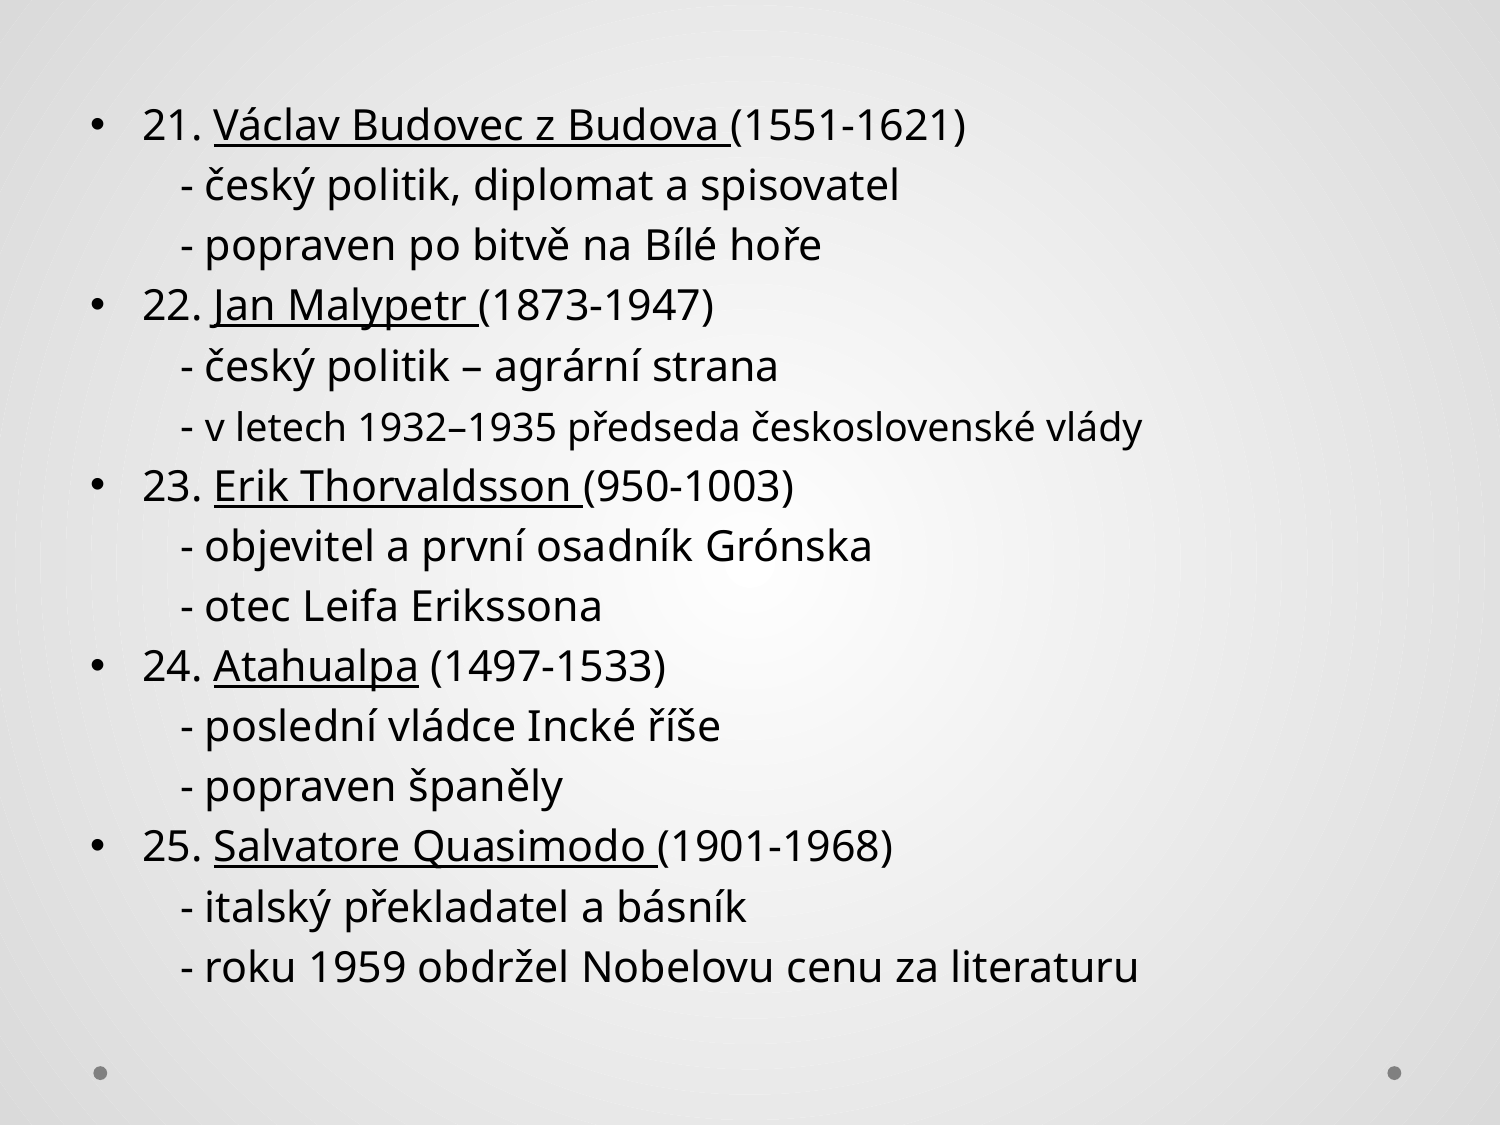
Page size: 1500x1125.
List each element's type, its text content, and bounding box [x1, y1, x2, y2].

list 21. Václav Budovec z Budova (1551-1621) - český politik, diplomat a spisovatel - popraven po bitvě na Bílé hoře 22. Jan Malypetr (1873-1947) - český politik – agrární strana - v letech 1932–1935 předseda československé vlády 23. Erik Thorvaldsson (950-1003) - objevitel a první osadník Grónska - otec Leifa Erikssona 24. Atahualpa (1497-1533) - poslední vládce Incké říše - popraven španěly 25. Salvatore Quasimodo (1901-1968) - italský překladatel a básník - roku 1959 obdržel Nobelovu cenu za literaturu [75, 90, 1425, 1005]
